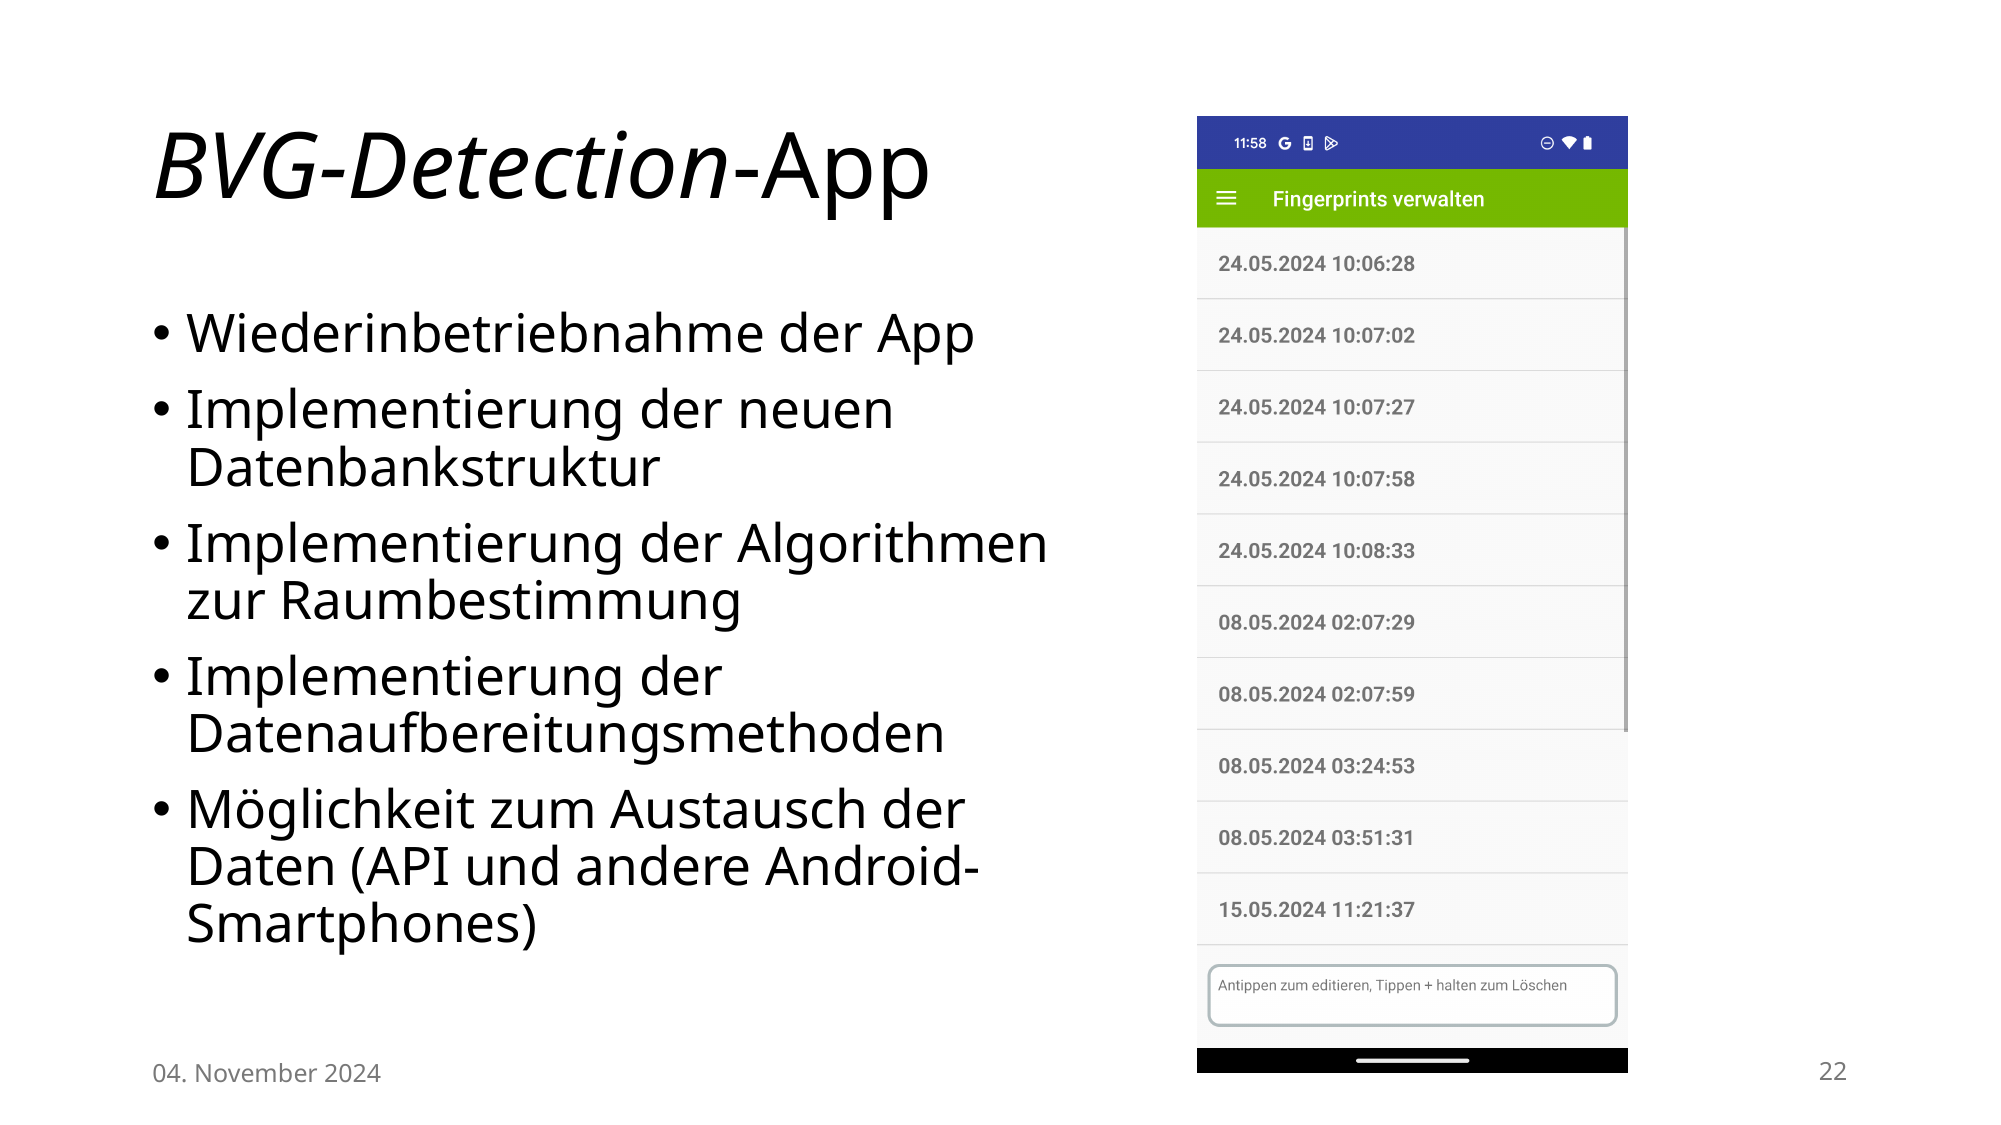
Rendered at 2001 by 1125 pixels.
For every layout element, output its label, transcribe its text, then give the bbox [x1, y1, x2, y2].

picture [1196, 115, 1629, 1074]
slide_number 22 [1412, 1042, 1863, 1103]
list Wiederinbetriebnahme der App Implementierung der neuen Datenbankstruktur Implementierung der Algorithmen zur Raumbestimmung Implementierung der Datenaufbereitungsmethoden Möglichkeit zum Austausch der Daten (API und andere Android-Smartphones) [137, 299, 1066, 1014]
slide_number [137, 1042, 588, 1103]
title BVG-Detection-App [137, 59, 1863, 278]
